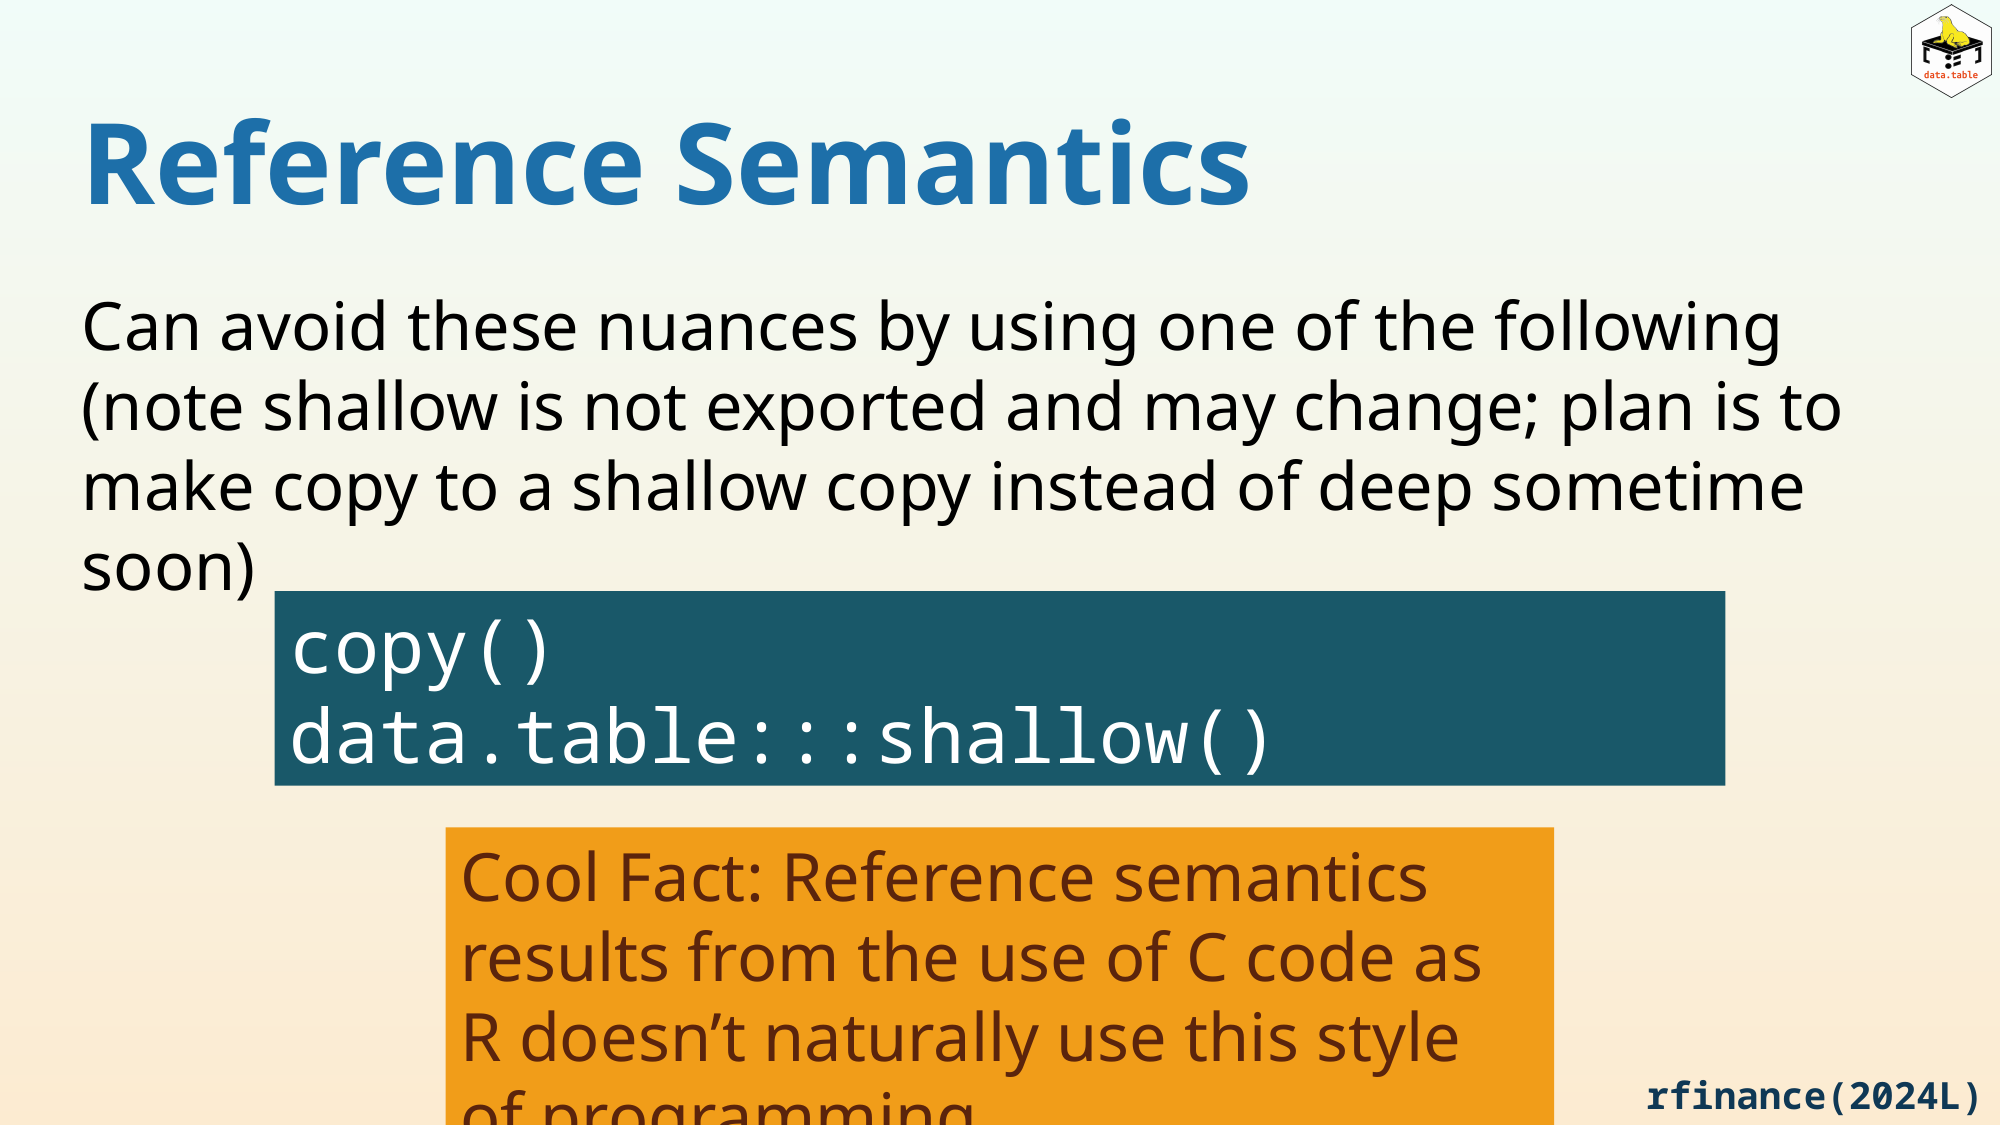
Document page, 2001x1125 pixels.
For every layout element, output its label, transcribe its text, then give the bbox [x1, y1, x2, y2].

text_box copy() data.table:::shallow() [274, 591, 1726, 786]
picture [1911, 4, 1992, 98]
text_box Can avoid these nuances by using one of the following (note shallow is not exported and may change; plan is to make copy to a shallow copy instead of deep sometime soon) [67, 276, 1956, 611]
text_box Reference Semantics [66, 84, 1333, 235]
text_box rfinance(2024L) [1631, 1064, 1999, 1125]
text_box Cool Fact: Reference semantics results from the use of C code as R doesn’t naturally use this style of programming [445, 827, 1555, 1125]
